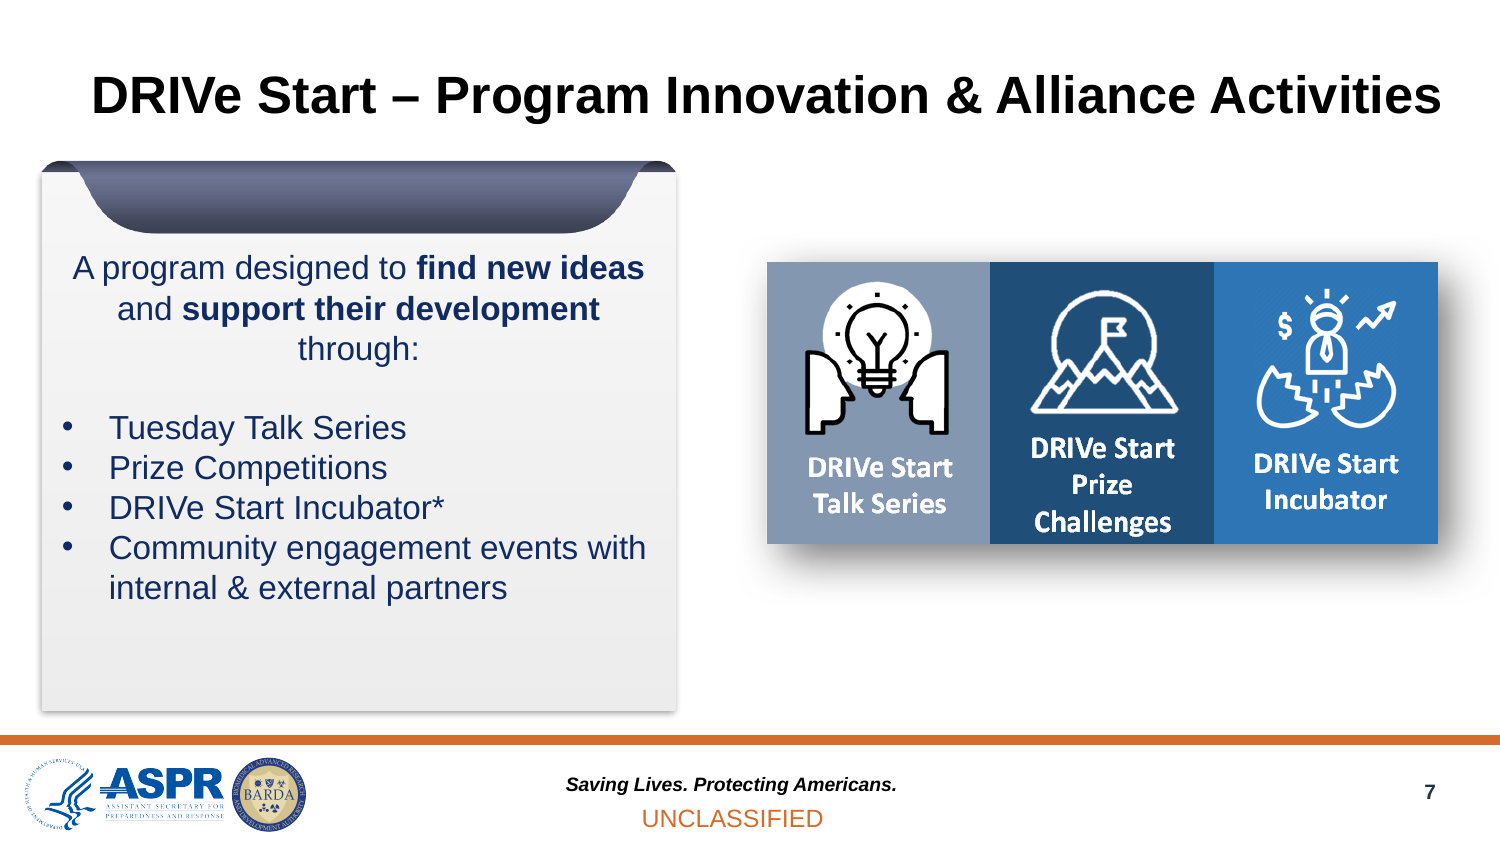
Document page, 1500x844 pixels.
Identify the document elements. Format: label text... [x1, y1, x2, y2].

text_box A program designed to find new ideas and support their development through: Tuesday Talk Series Prize Competitions DRIVe Start Incubator* Community engagement events with internal & external partners [41, 241, 676, 711]
title DRIVe Start – Program Innovation & Alliance Activities [75, 21, 1461, 163]
picture [41, 160, 676, 234]
picture [229, 755, 308, 834]
picture [21, 755, 226, 834]
picture [766, 262, 1439, 544]
